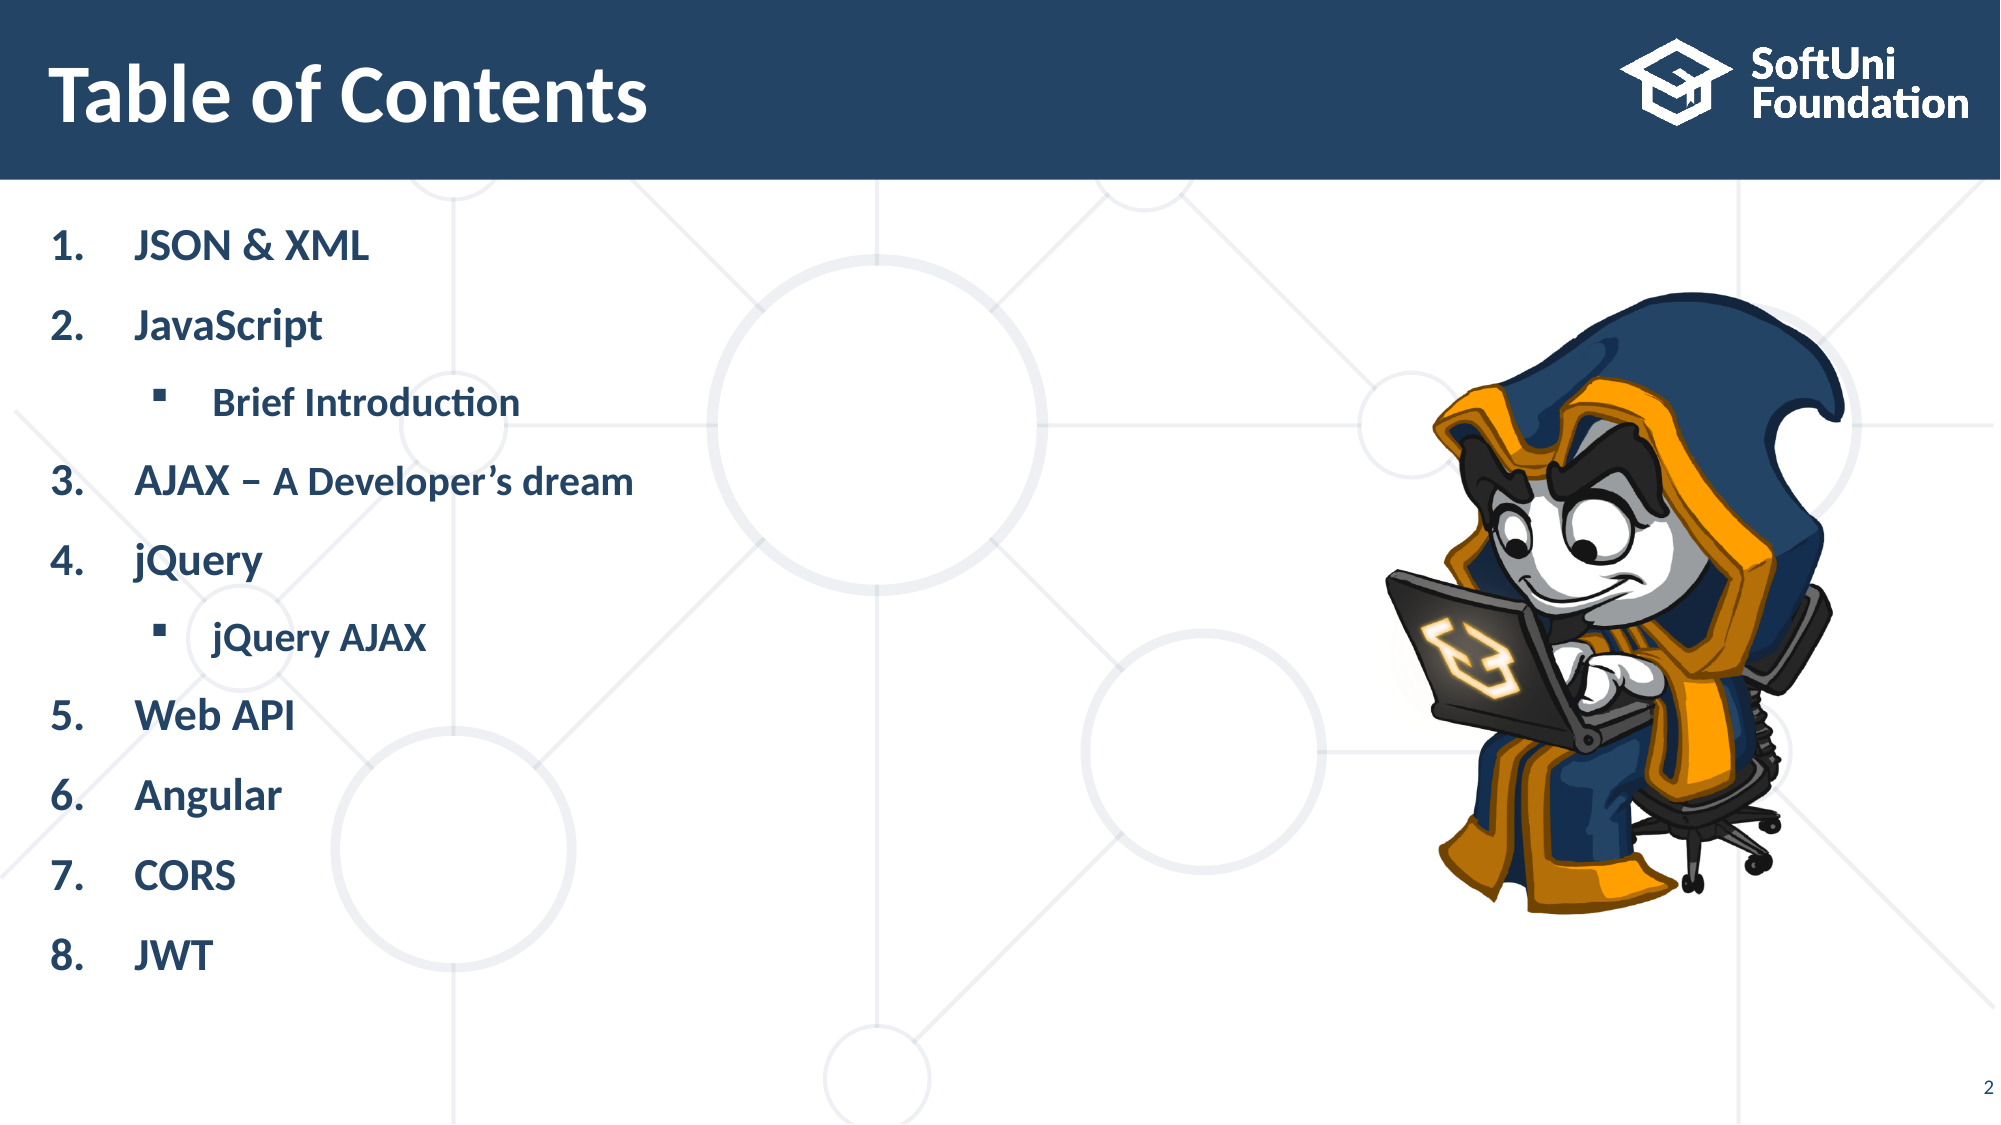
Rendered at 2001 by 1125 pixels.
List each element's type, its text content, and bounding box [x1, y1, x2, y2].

slide_number 2 [1929, 1070, 2000, 1103]
picture [1619, 38, 1968, 126]
picture [1464, 231, 1884, 951]
title Table of Contents [31, 16, 1591, 162]
list JSON & XML JavaScript Brief Introduction AJAX – A Developer’s dream jQuery jQuery AJAX Web API Angular CORS JWT [32, 209, 1464, 1092]
